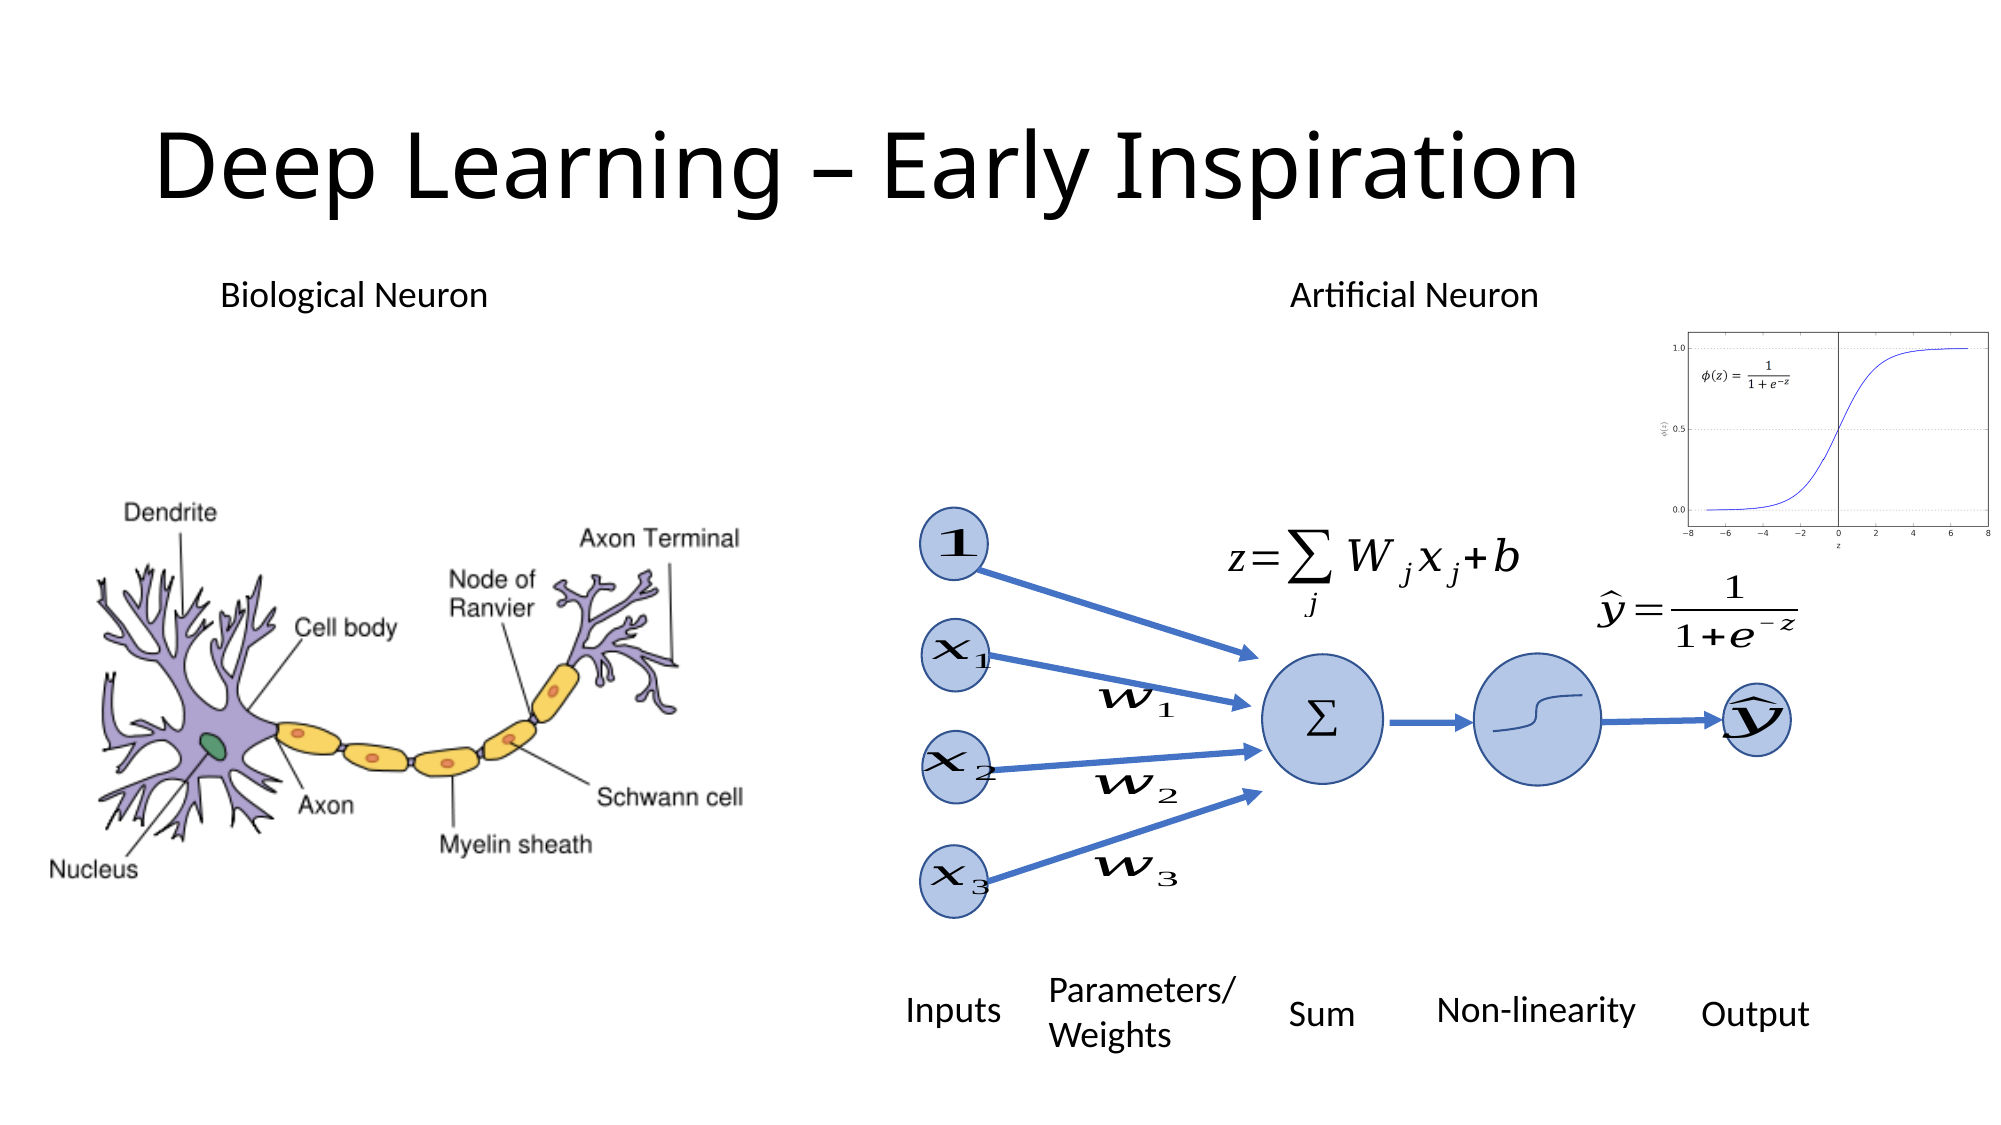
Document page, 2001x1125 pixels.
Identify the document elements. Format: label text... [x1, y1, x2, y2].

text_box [989, 659, 1252, 707]
text_box [1722, 682, 1792, 758]
picture [1648, 322, 1999, 557]
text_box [1473, 653, 1602, 786]
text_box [987, 791, 1263, 882]
text_box Artificial Neuron [1275, 263, 1555, 323]
text_box Non-linearity [1421, 977, 1652, 1038]
text_box Sum [1274, 981, 1371, 1042]
text_box [919, 844, 989, 919]
text_box [920, 617, 989, 693]
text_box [977, 569, 1260, 659]
picture [49, 500, 759, 882]
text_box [991, 750, 1263, 771]
text_box [1261, 653, 1385, 785]
text_box [919, 506, 989, 582]
text_box Inputs [890, 977, 1017, 1038]
text_box Biological Neuron [205, 262, 504, 323]
text_box [921, 729, 991, 805]
text_box Output [1686, 981, 1826, 1041]
text_box Parameters/ Weights [1033, 957, 1252, 1063]
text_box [1601, 719, 1724, 723]
title Deep Learning – Early Inspiration [137, 59, 1863, 278]
